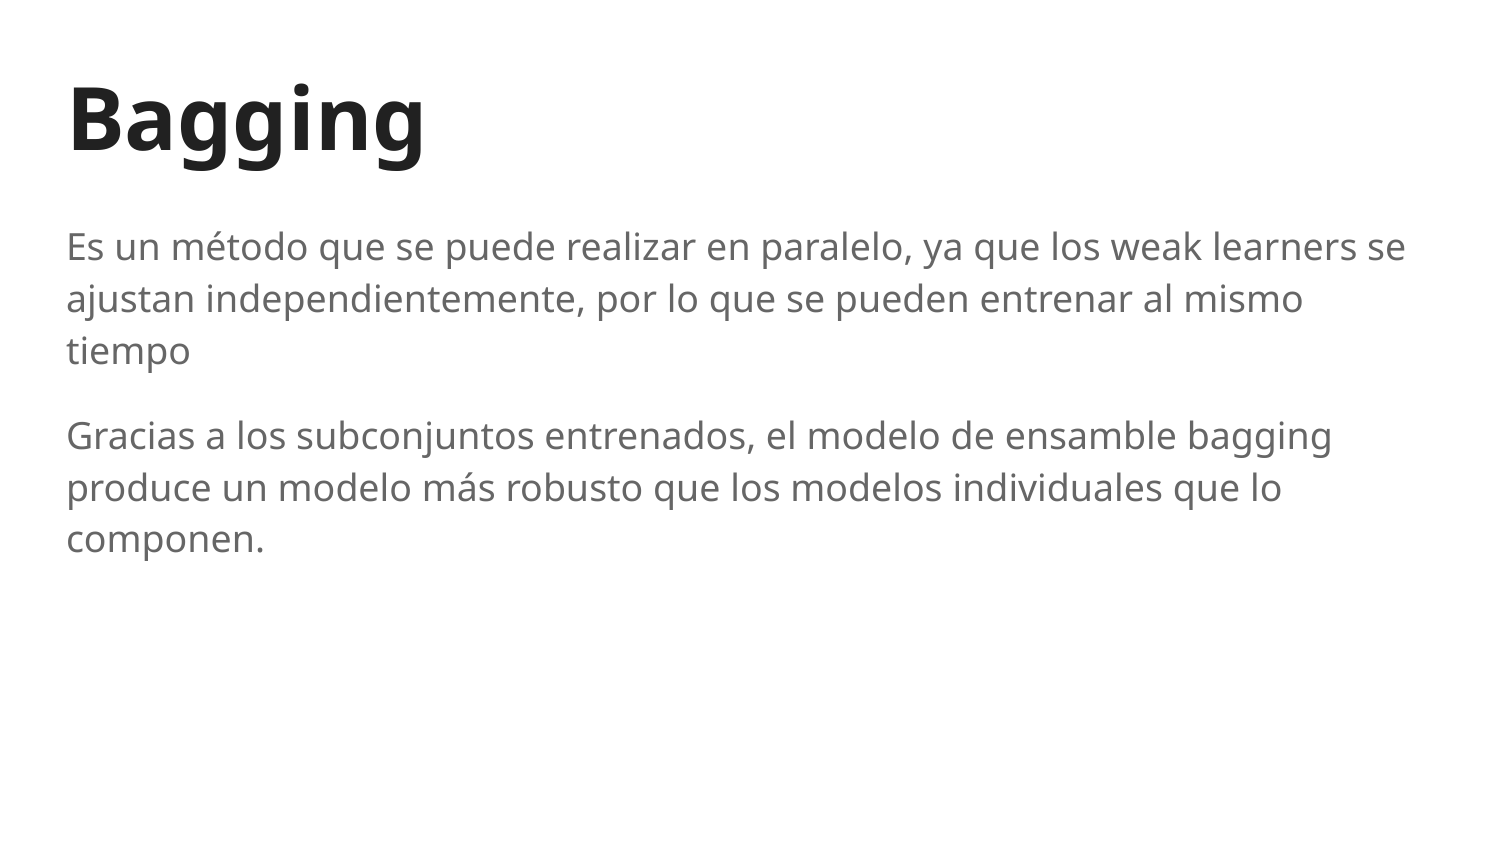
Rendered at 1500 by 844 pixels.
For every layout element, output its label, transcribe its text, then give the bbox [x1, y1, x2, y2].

list Es un método que se puede realizar en paralelo, ya que los weak learners se ajustan independientemente, por lo que se pueden entrenar al mismo tiempo Gracias a los subconjuntos entrenados, el modelo de ensamble bagging produce un modelo más robusto que los modelos individuales que lo componen. [51, 201, 1449, 750]
title Bagging [51, 48, 1449, 180]
